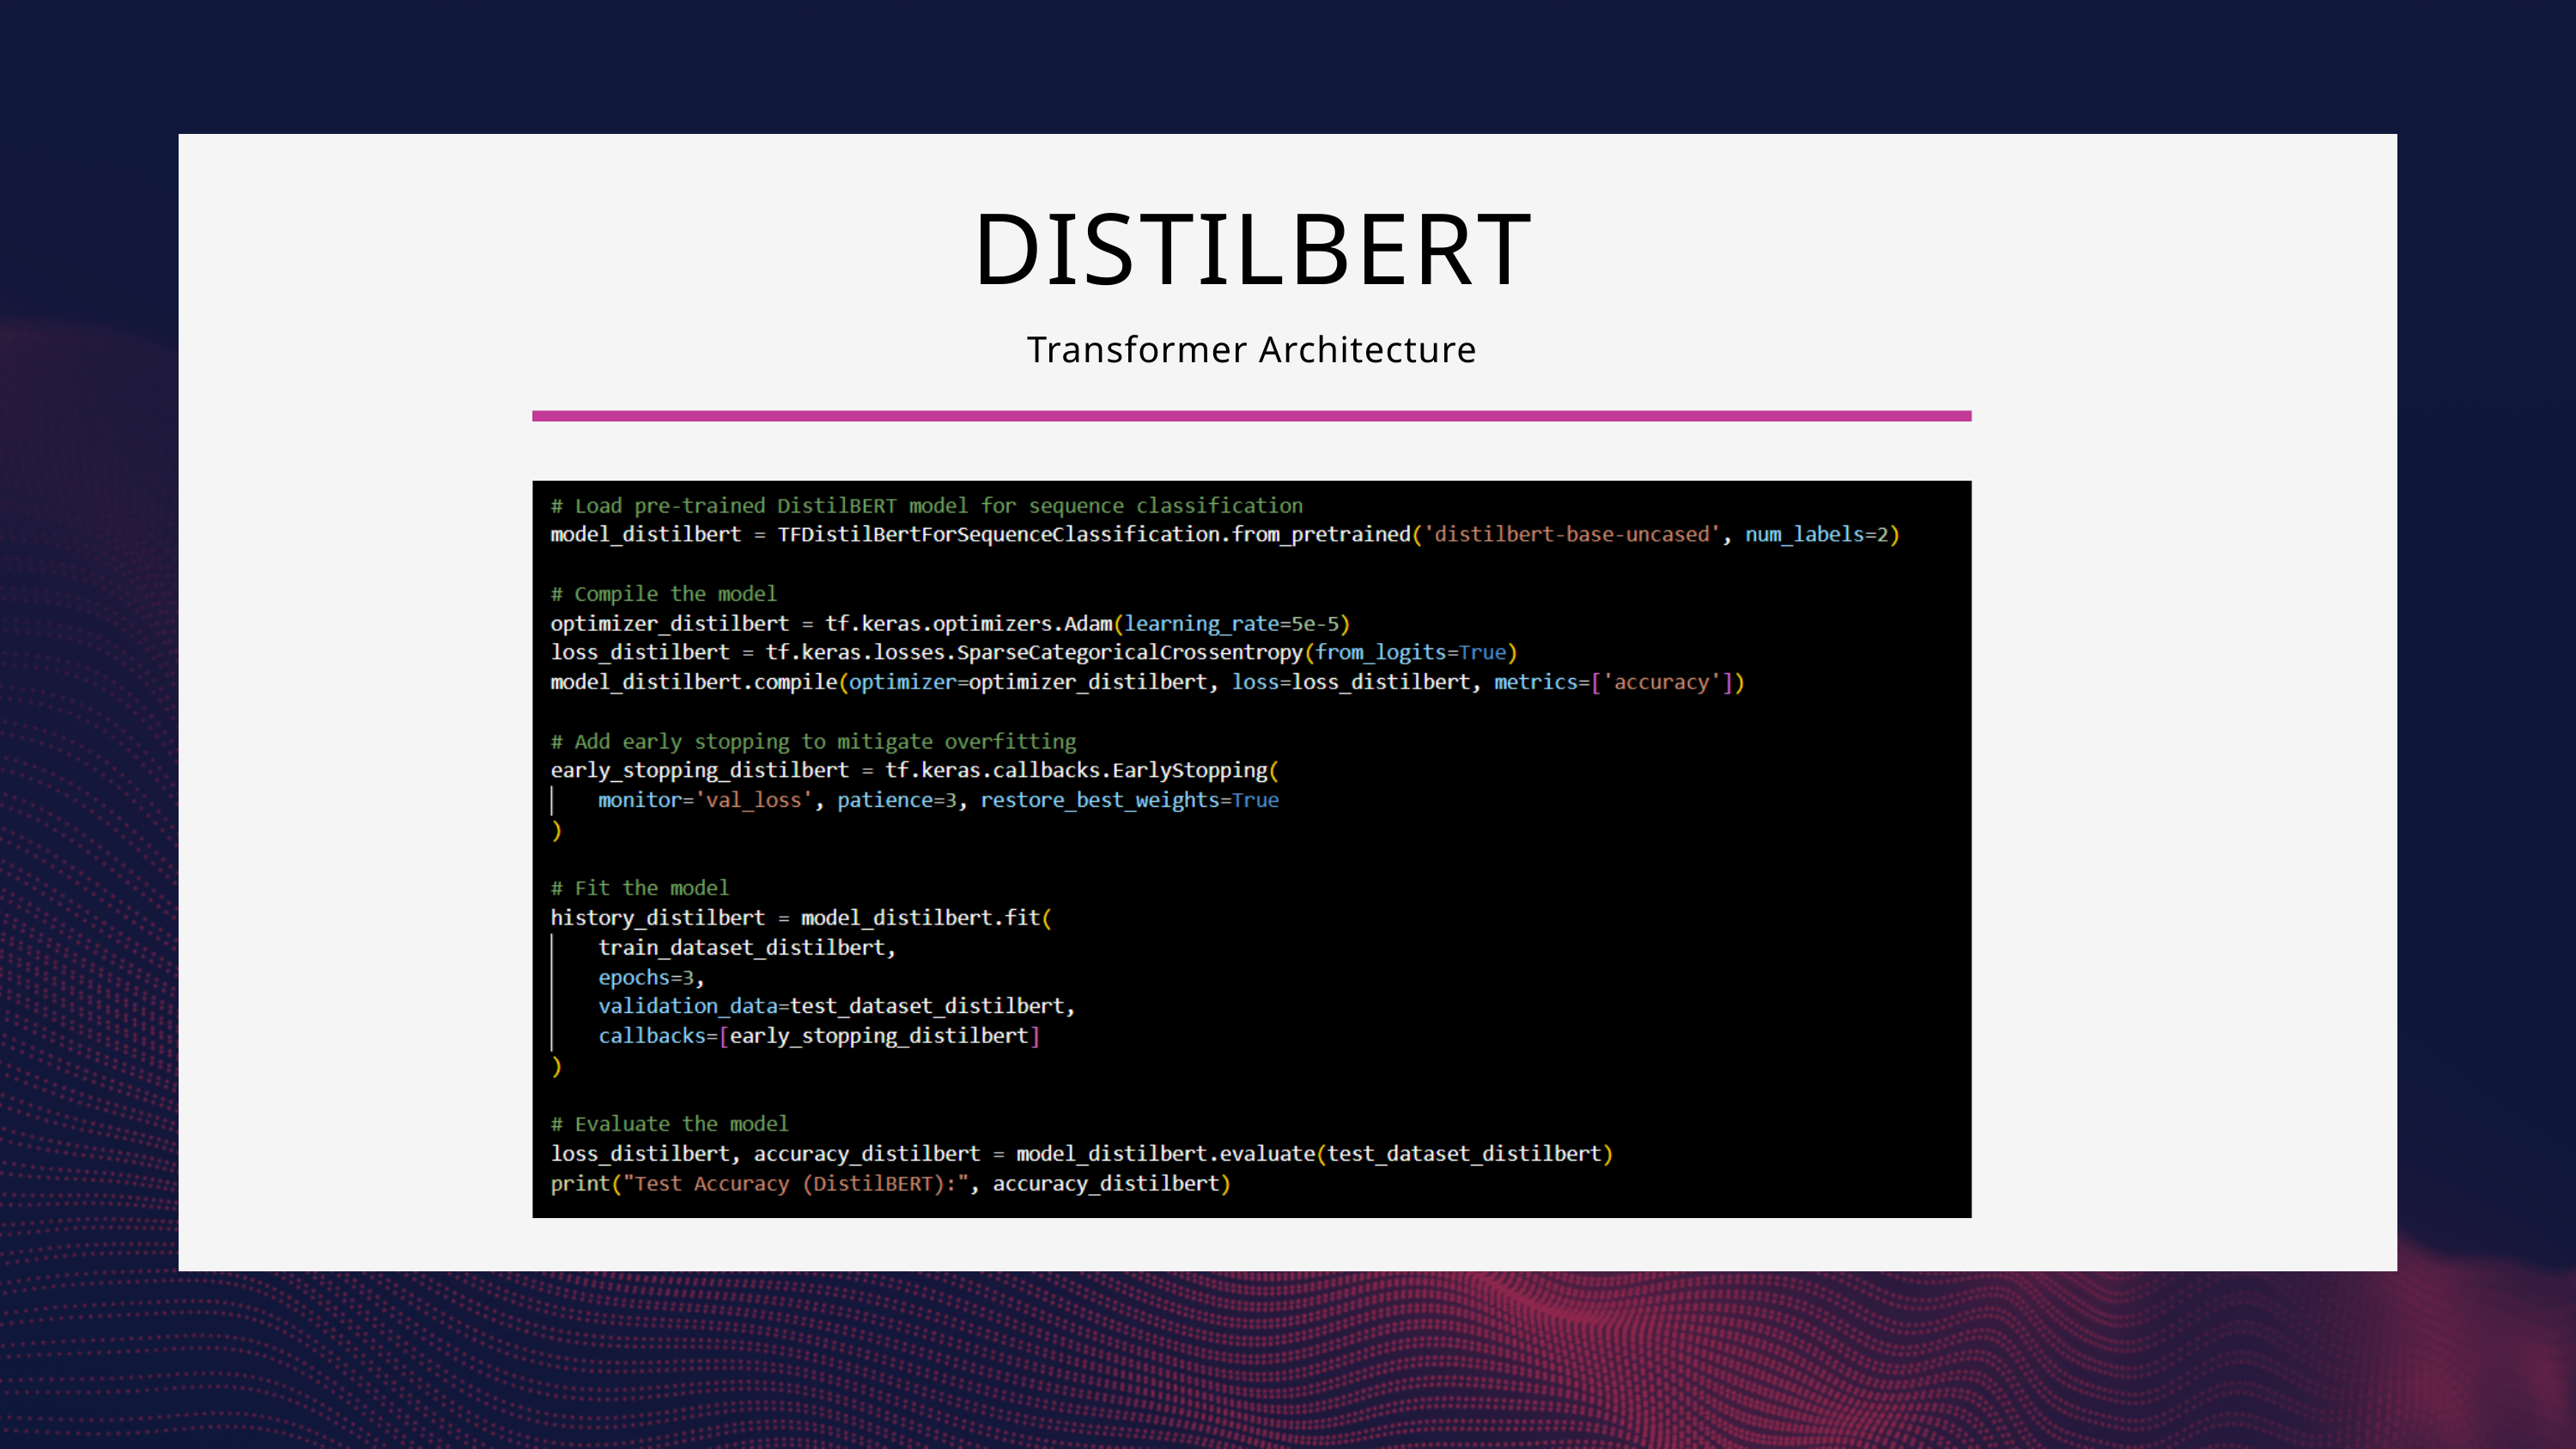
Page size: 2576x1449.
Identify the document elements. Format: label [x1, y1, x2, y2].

text_box [0, 0, 2576, 1449]
text_box [178, 133, 2398, 1272]
